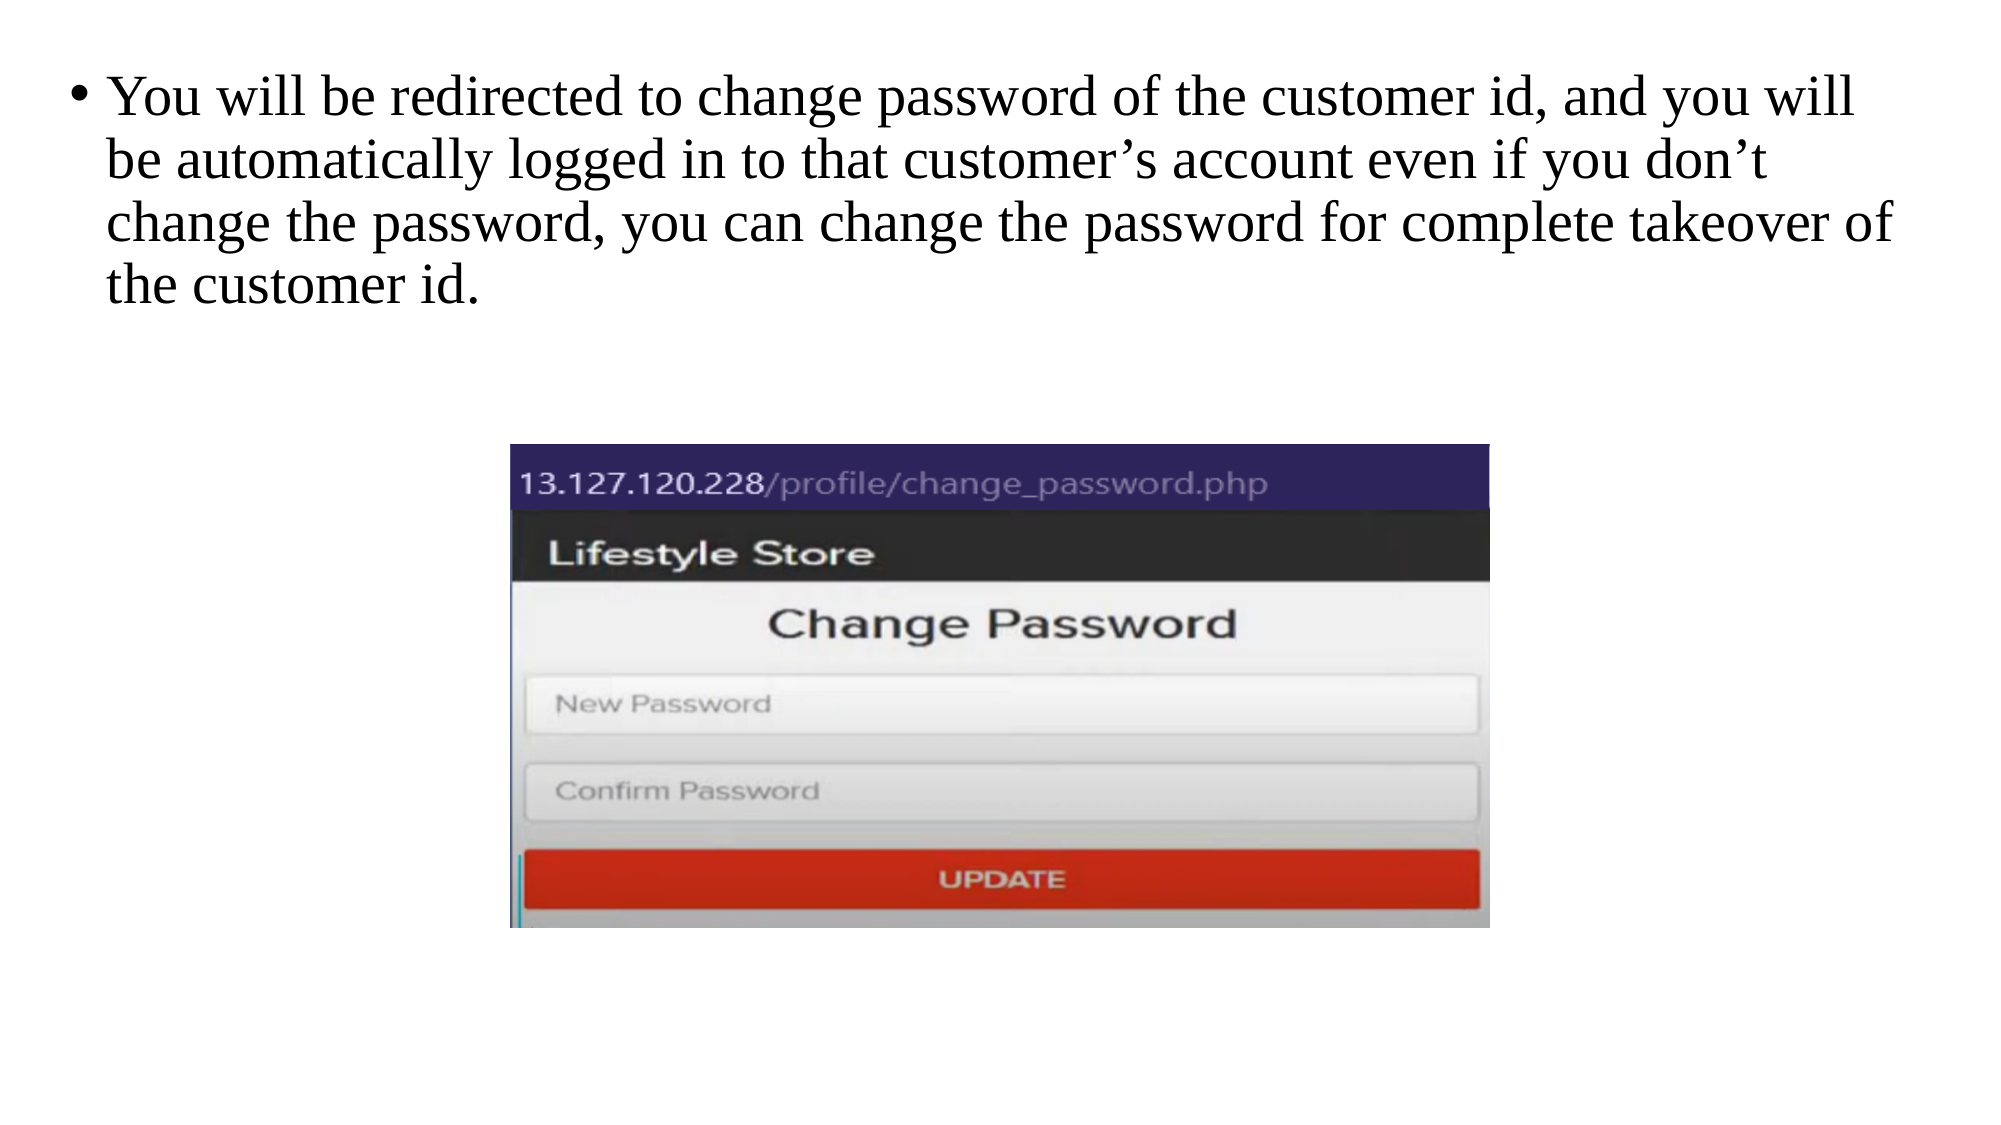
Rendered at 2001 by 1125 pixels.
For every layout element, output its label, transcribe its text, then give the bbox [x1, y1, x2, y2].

list You will be redirected to change password of the customer id, and you will be automatically logged in to that customer’s account even if you don’t change the password, you can change the password for complete takeover of the customer id. [54, 57, 1936, 1068]
picture [510, 444, 1490, 928]
